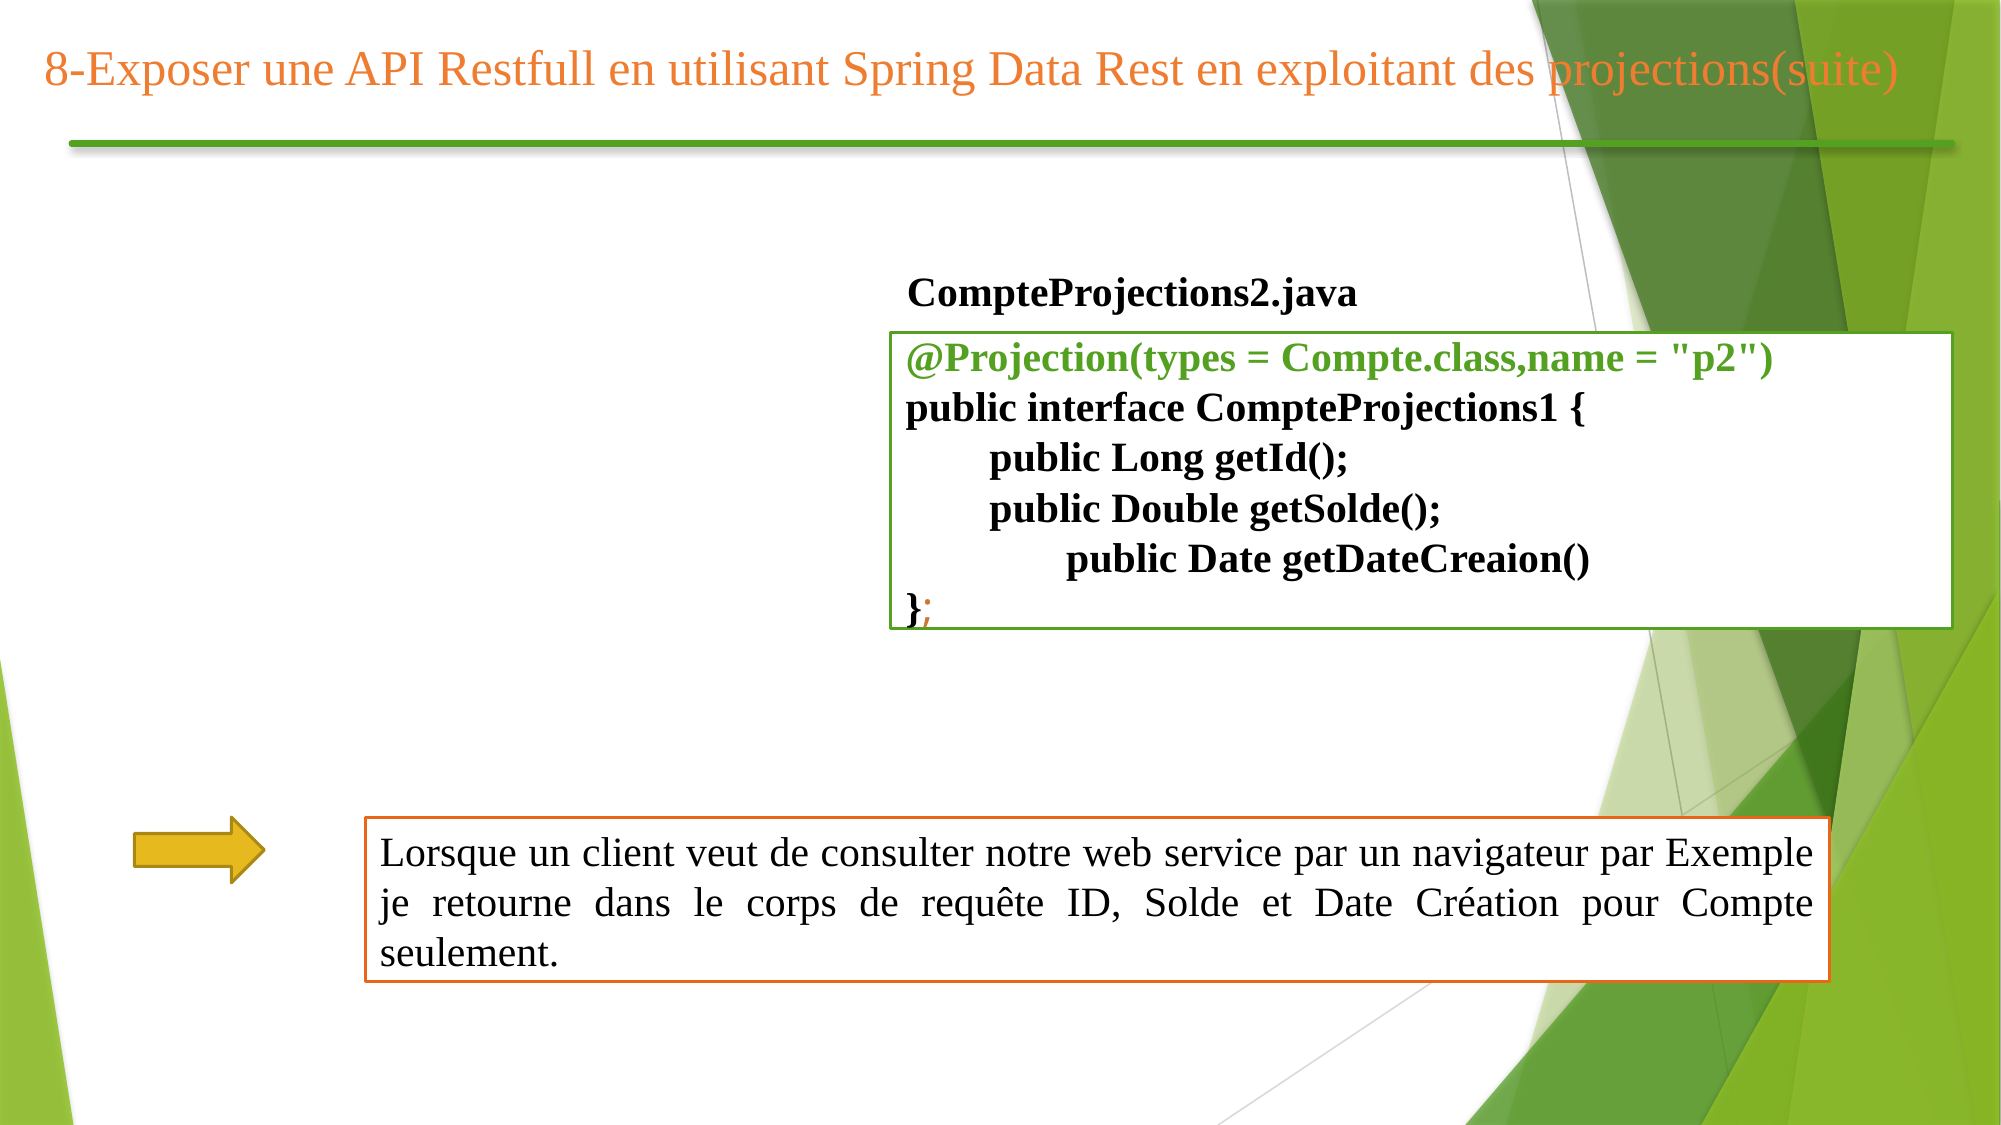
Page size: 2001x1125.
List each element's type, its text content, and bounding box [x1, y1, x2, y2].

text_box @Projection(types = Compte.class,name = "p2") public interface CompteProjections1 { public Long getId(); public Double getSolde(); public Date getDateCreaion() }; [889, 331, 1954, 630]
text_box 8-Exposer une API Restfull en utilisant Spring Data Rest en exploitant des projections(suite) [29, 28, 1964, 104]
text_box [132, 815, 266, 885]
text_box CompteProjections2.java [892, 257, 1374, 323]
text_box Lorsque un client veut de consulter notre web service par un navigateur par Exemple je retourne dans le corps de requête ID, Solde et Date Création pour Compte seulement. [364, 816, 1831, 983]
